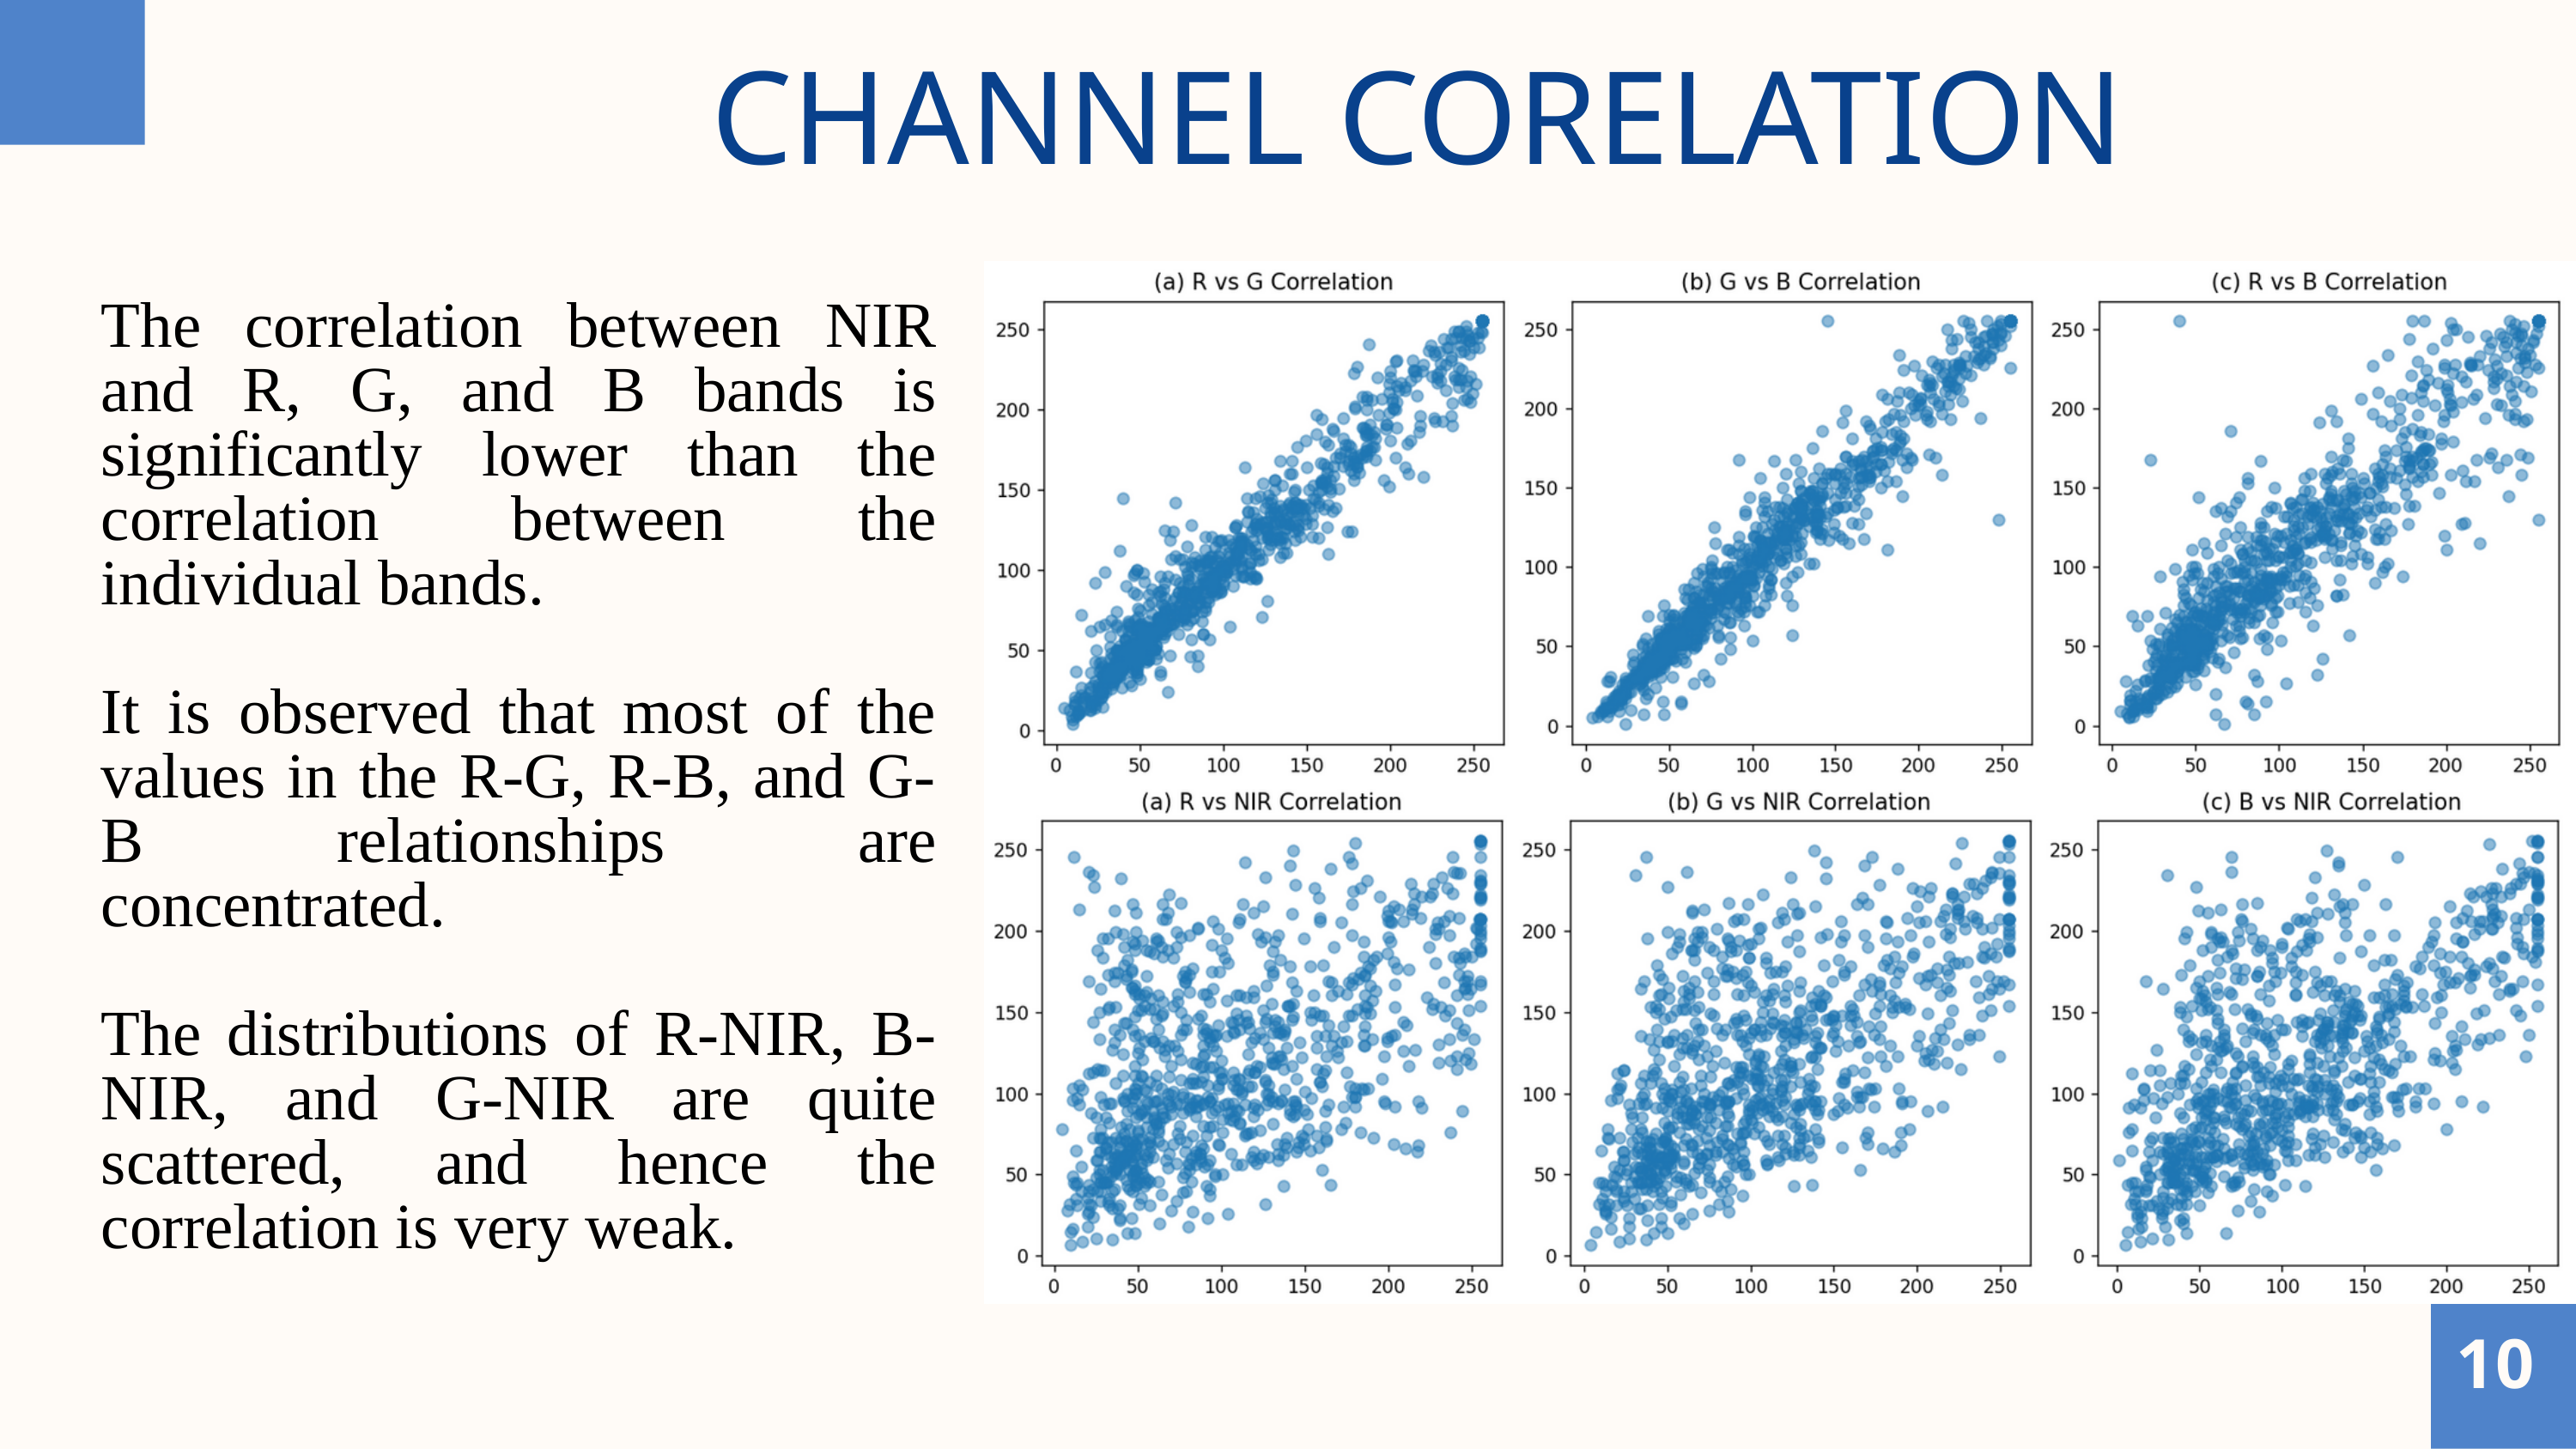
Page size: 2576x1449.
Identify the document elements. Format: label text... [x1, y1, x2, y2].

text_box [2430, 1303, 2576, 1449]
text_box CHANNEL CORELATION [446, 61, 2389, 191]
text_box [984, 786, 2576, 1304]
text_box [0, 0, 145, 145]
text_box [984, 261, 2576, 786]
text_box The correlation between NIR and R, G, and B bands is significantly lower than the correlation between the individual bands. It is observed that most of the values in the R-G, R-B, and G-B relationships are concentrated. The distributions of R-NIR, B-NIR, and G-NIR are quite scattered, and hence the correlation is very weak. [100, 295, 938, 1262]
